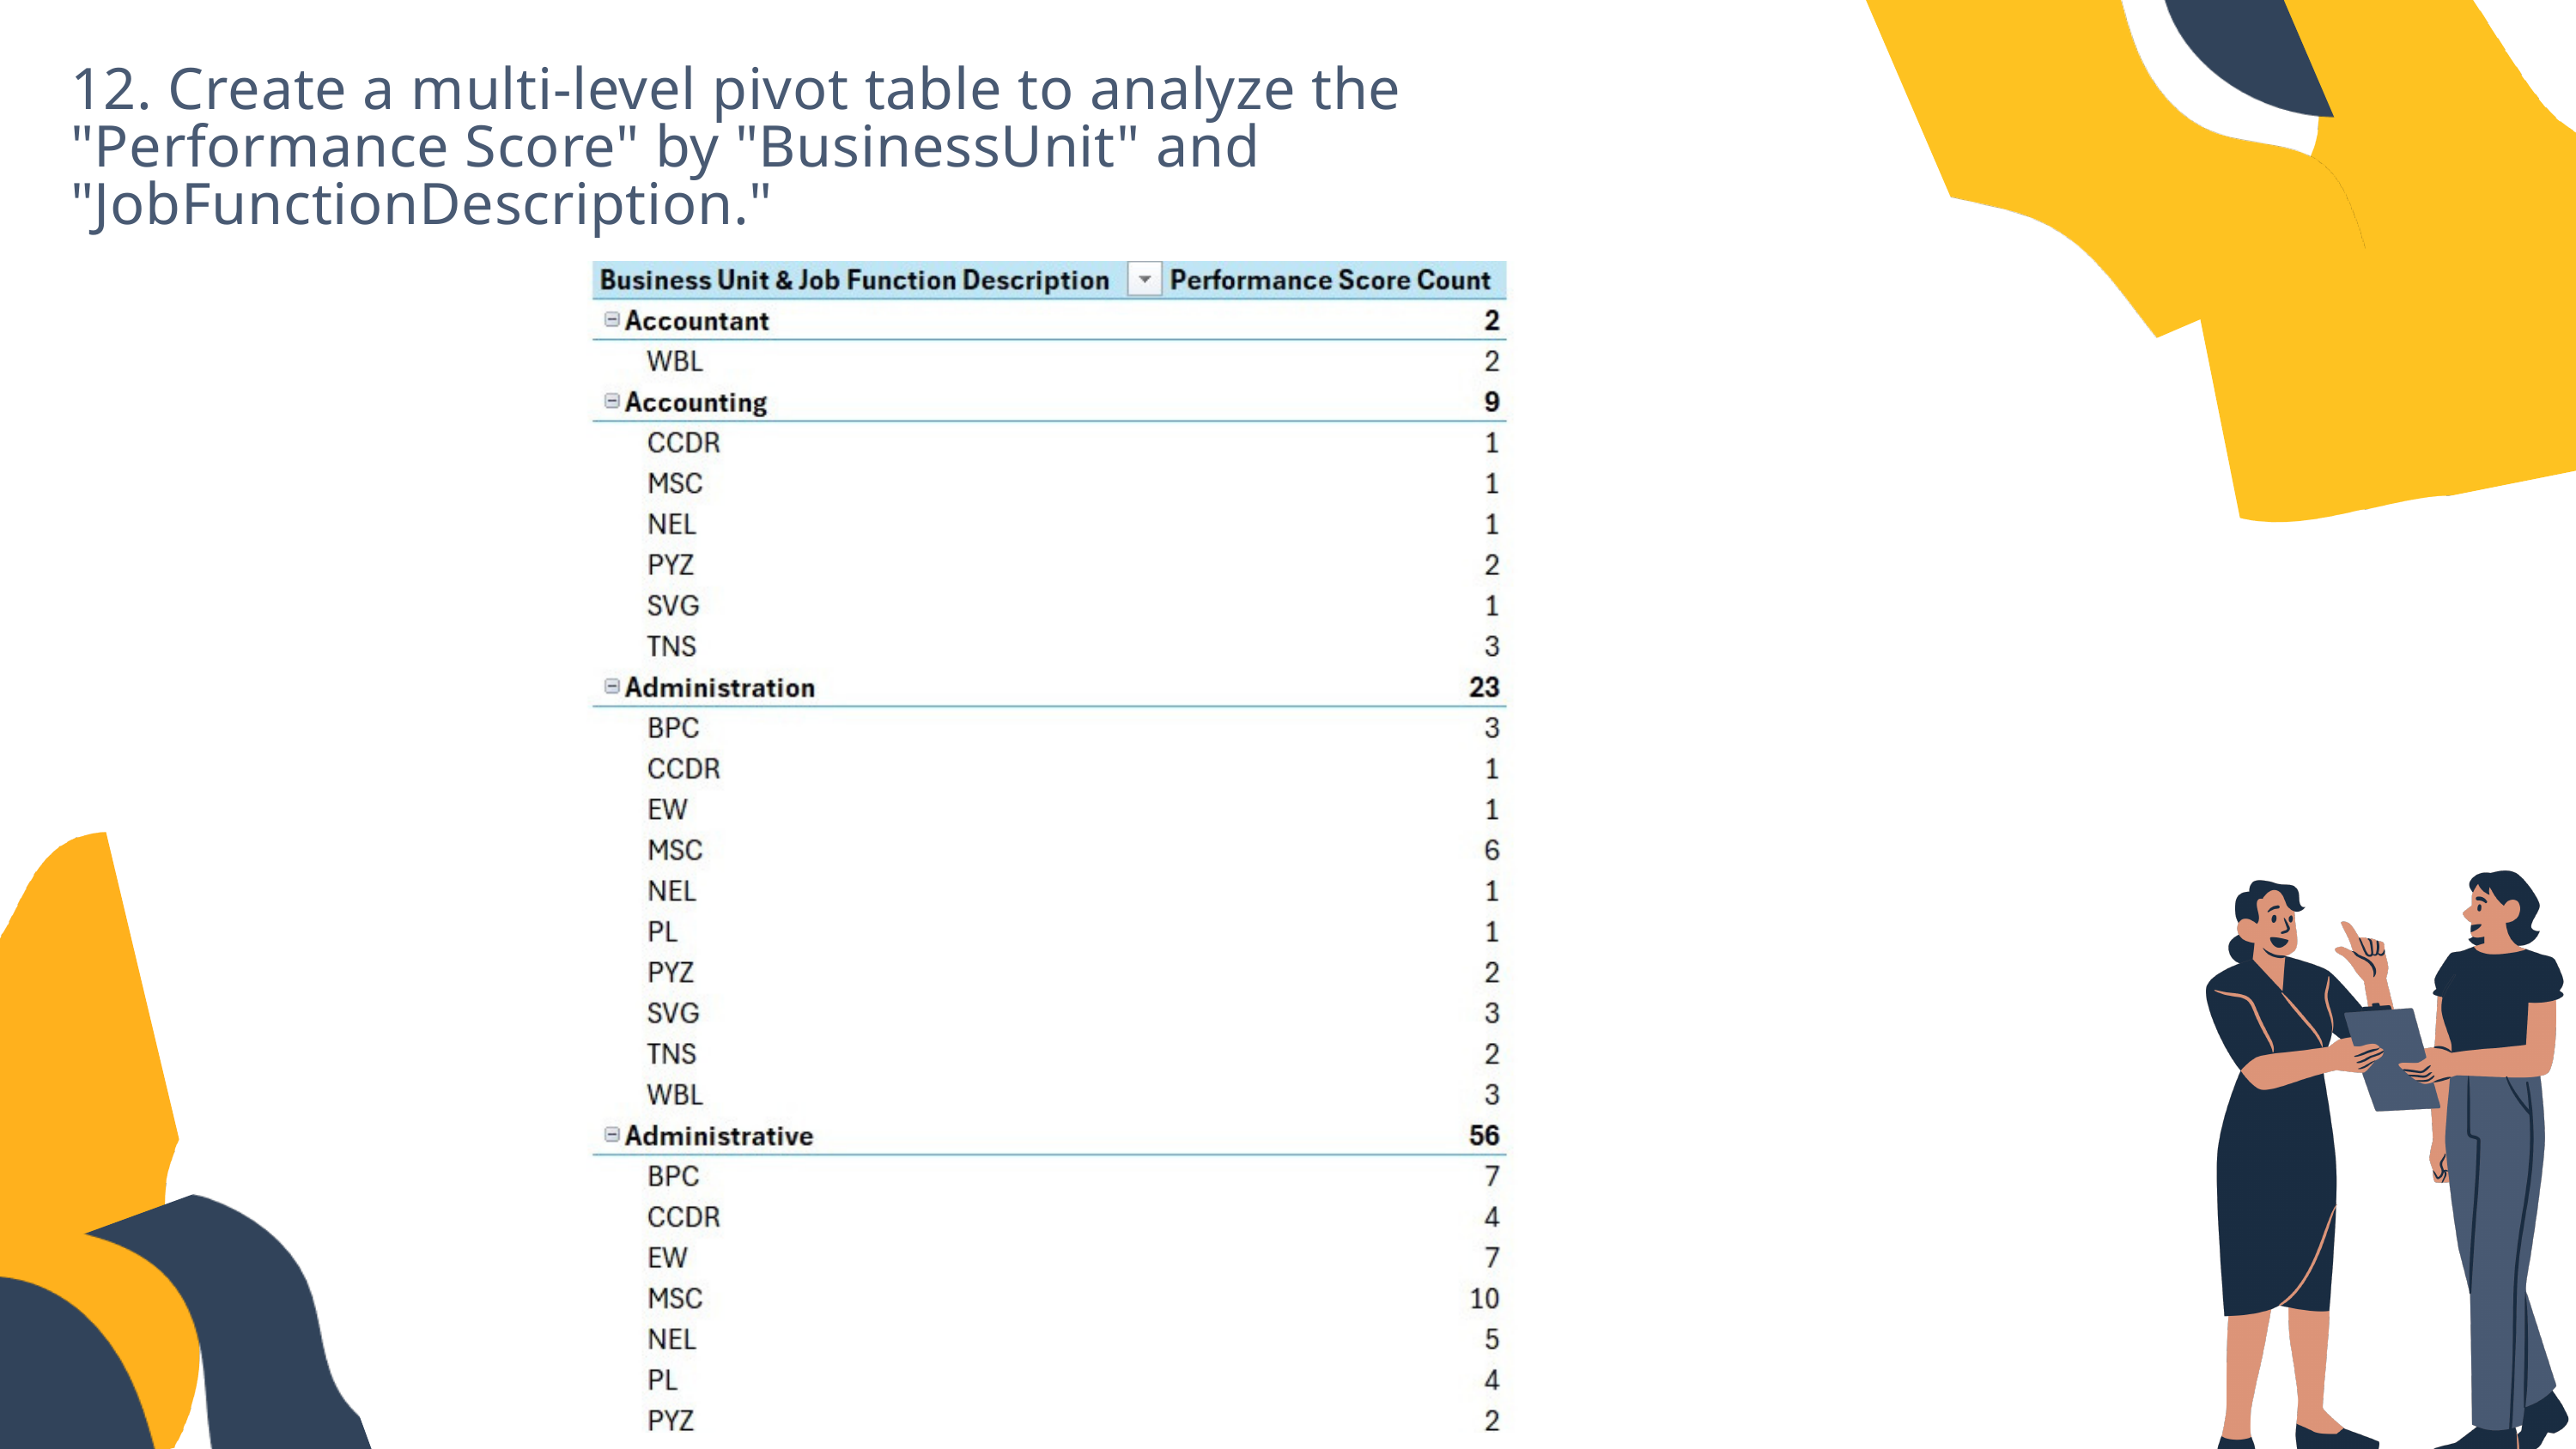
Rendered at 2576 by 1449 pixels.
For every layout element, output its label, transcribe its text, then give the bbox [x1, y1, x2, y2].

text_box [2200, 0, 2576, 537]
text_box 12. Create a multi-level pivot table to analyze the "Performance Score" by "BusinessUnit" and "JobFunctionDescription." [70, 64, 1723, 236]
text_box [561, 261, 1521, 1433]
text_box [1866, 0, 2387, 391]
text_box [0, 828, 192, 1264]
text_box [2204, 868, 2569, 1449]
text_box [0, 1167, 372, 1449]
